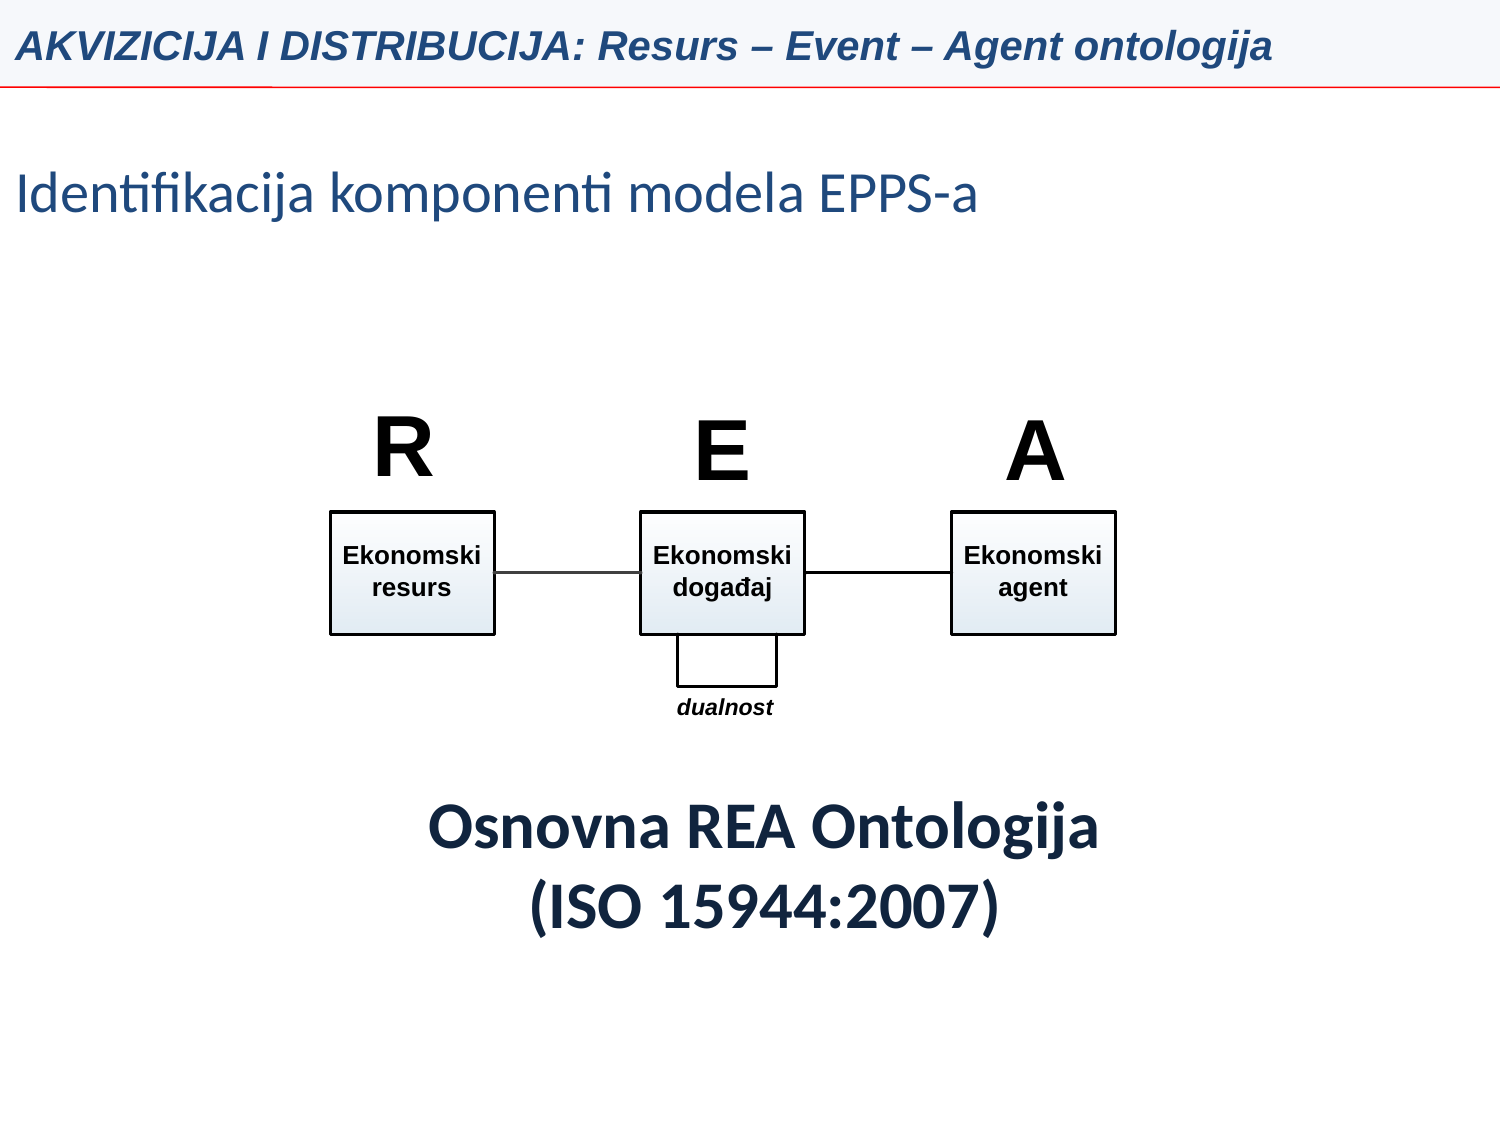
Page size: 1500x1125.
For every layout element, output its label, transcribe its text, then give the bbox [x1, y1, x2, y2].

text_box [324, 396, 1121, 725]
text_box Osnovna REA Ontologija (ISO 15944:2007) [0, 774, 1500, 949]
text_box AKVIZICIJA I DISTRIBUCIJA: Resurs – Event – Agent ontologija [0, 0, 1500, 86]
title Identifikacija komponenti modela EPPS-a [0, 112, 1500, 267]
